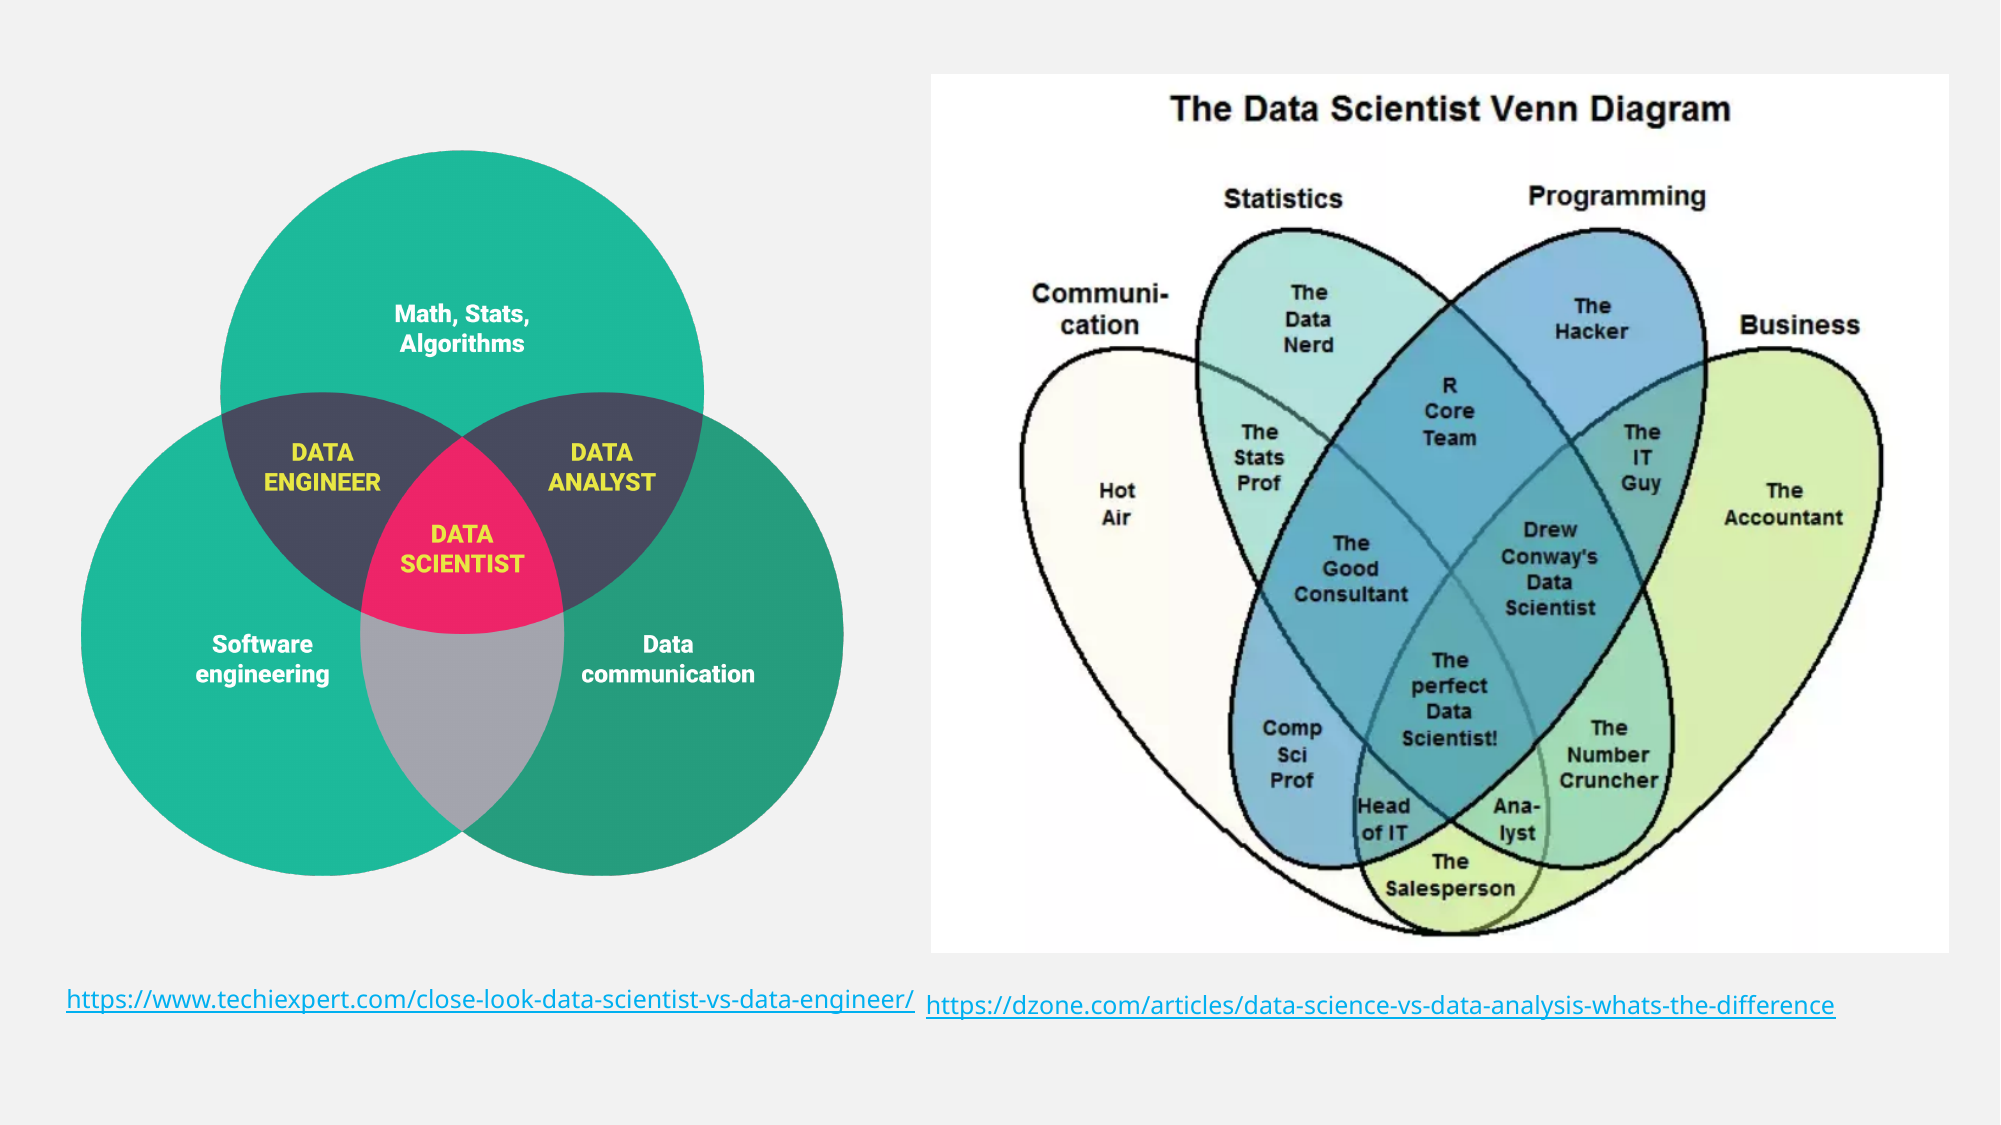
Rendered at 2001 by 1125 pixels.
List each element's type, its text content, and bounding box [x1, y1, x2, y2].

picture [930, 74, 1949, 953]
picture [51, 102, 873, 925]
text_box https://dzone.com/articles/data-science-vs-data-analysis-whats-the-difference [911, 982, 1912, 1032]
text_box https://www.techiexpert.com/close-look-data-scientist-vs-data-engineer/ [51, 976, 1052, 1026]
